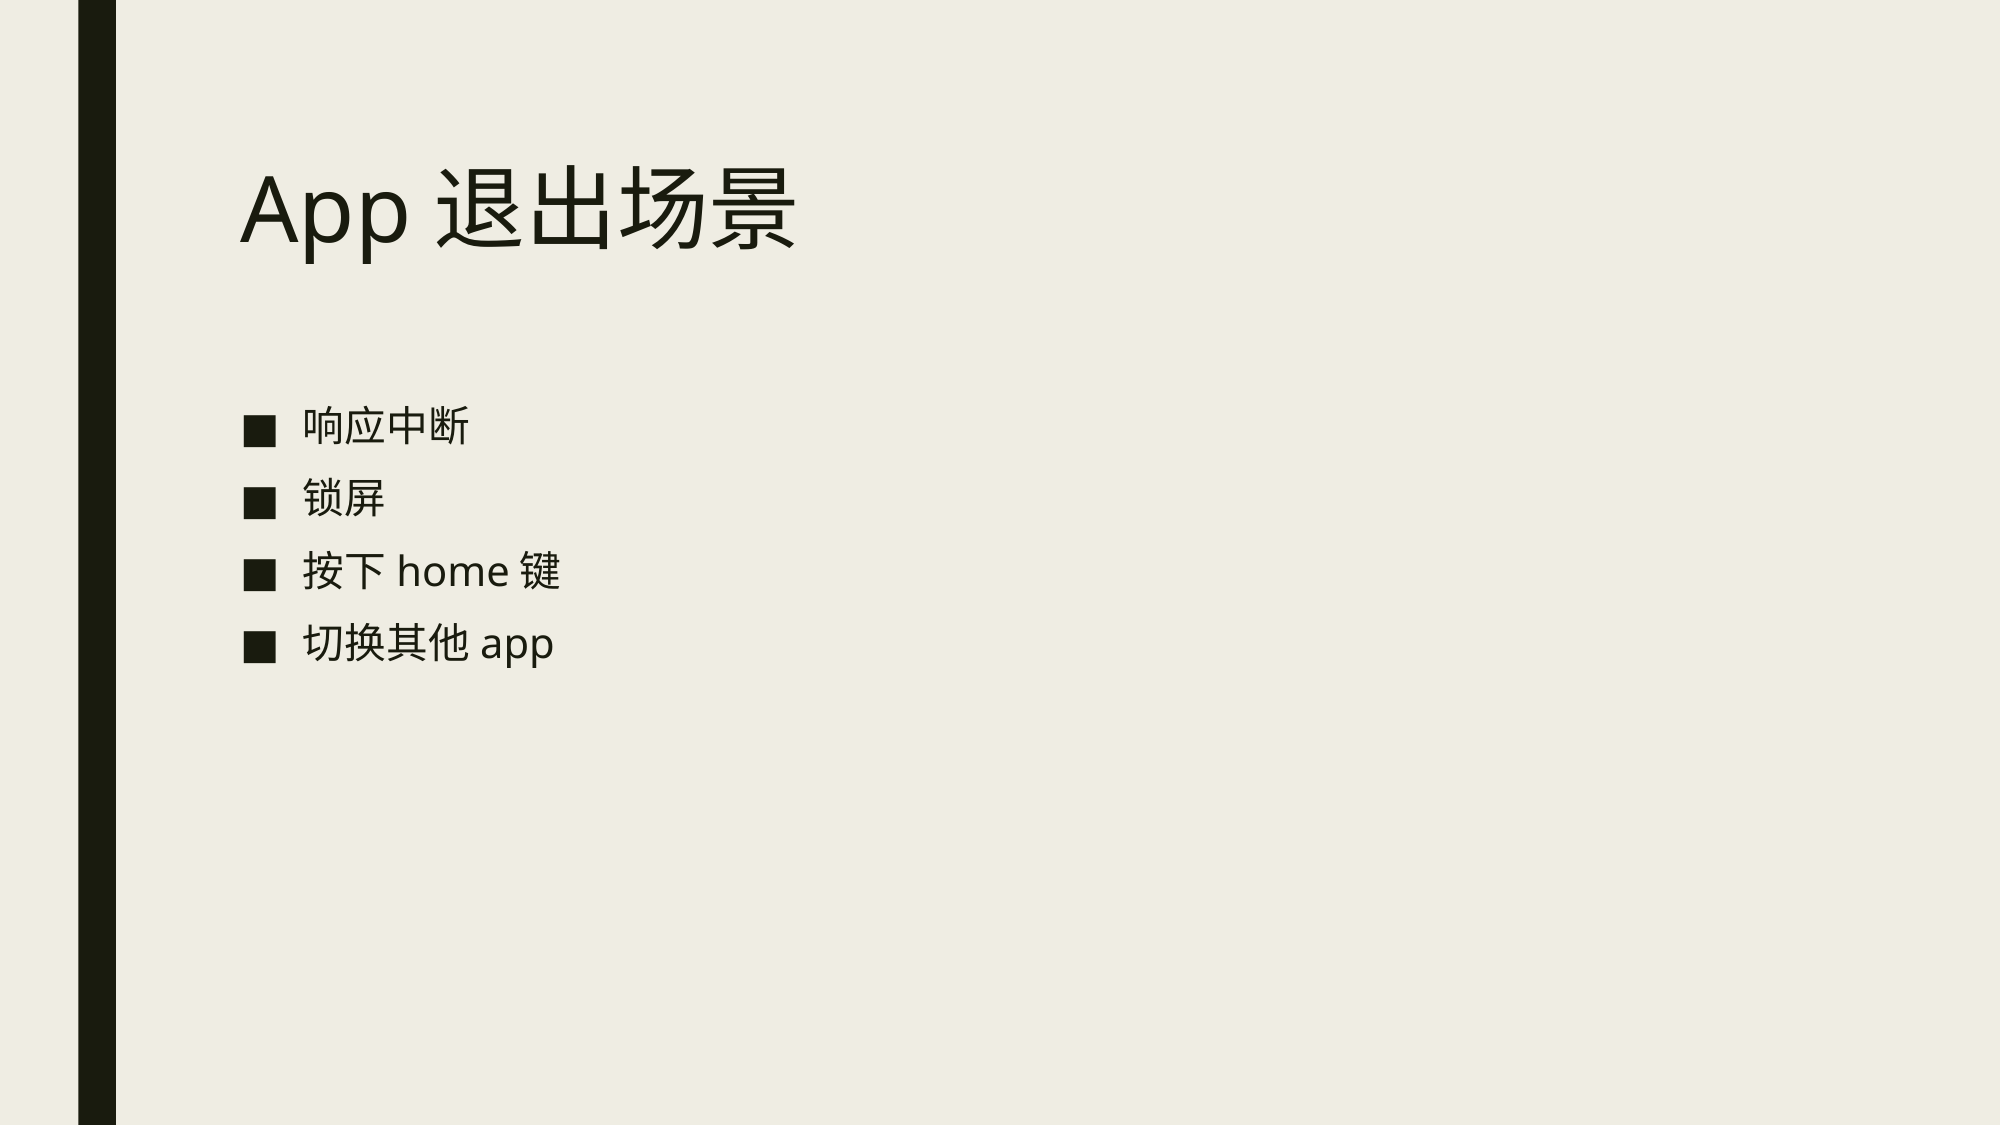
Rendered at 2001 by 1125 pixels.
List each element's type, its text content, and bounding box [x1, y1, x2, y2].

title App退出场景 [225, 156, 1800, 298]
list 响应中断 锁屏 按下home键 切换其他app [225, 396, 1800, 1125]
